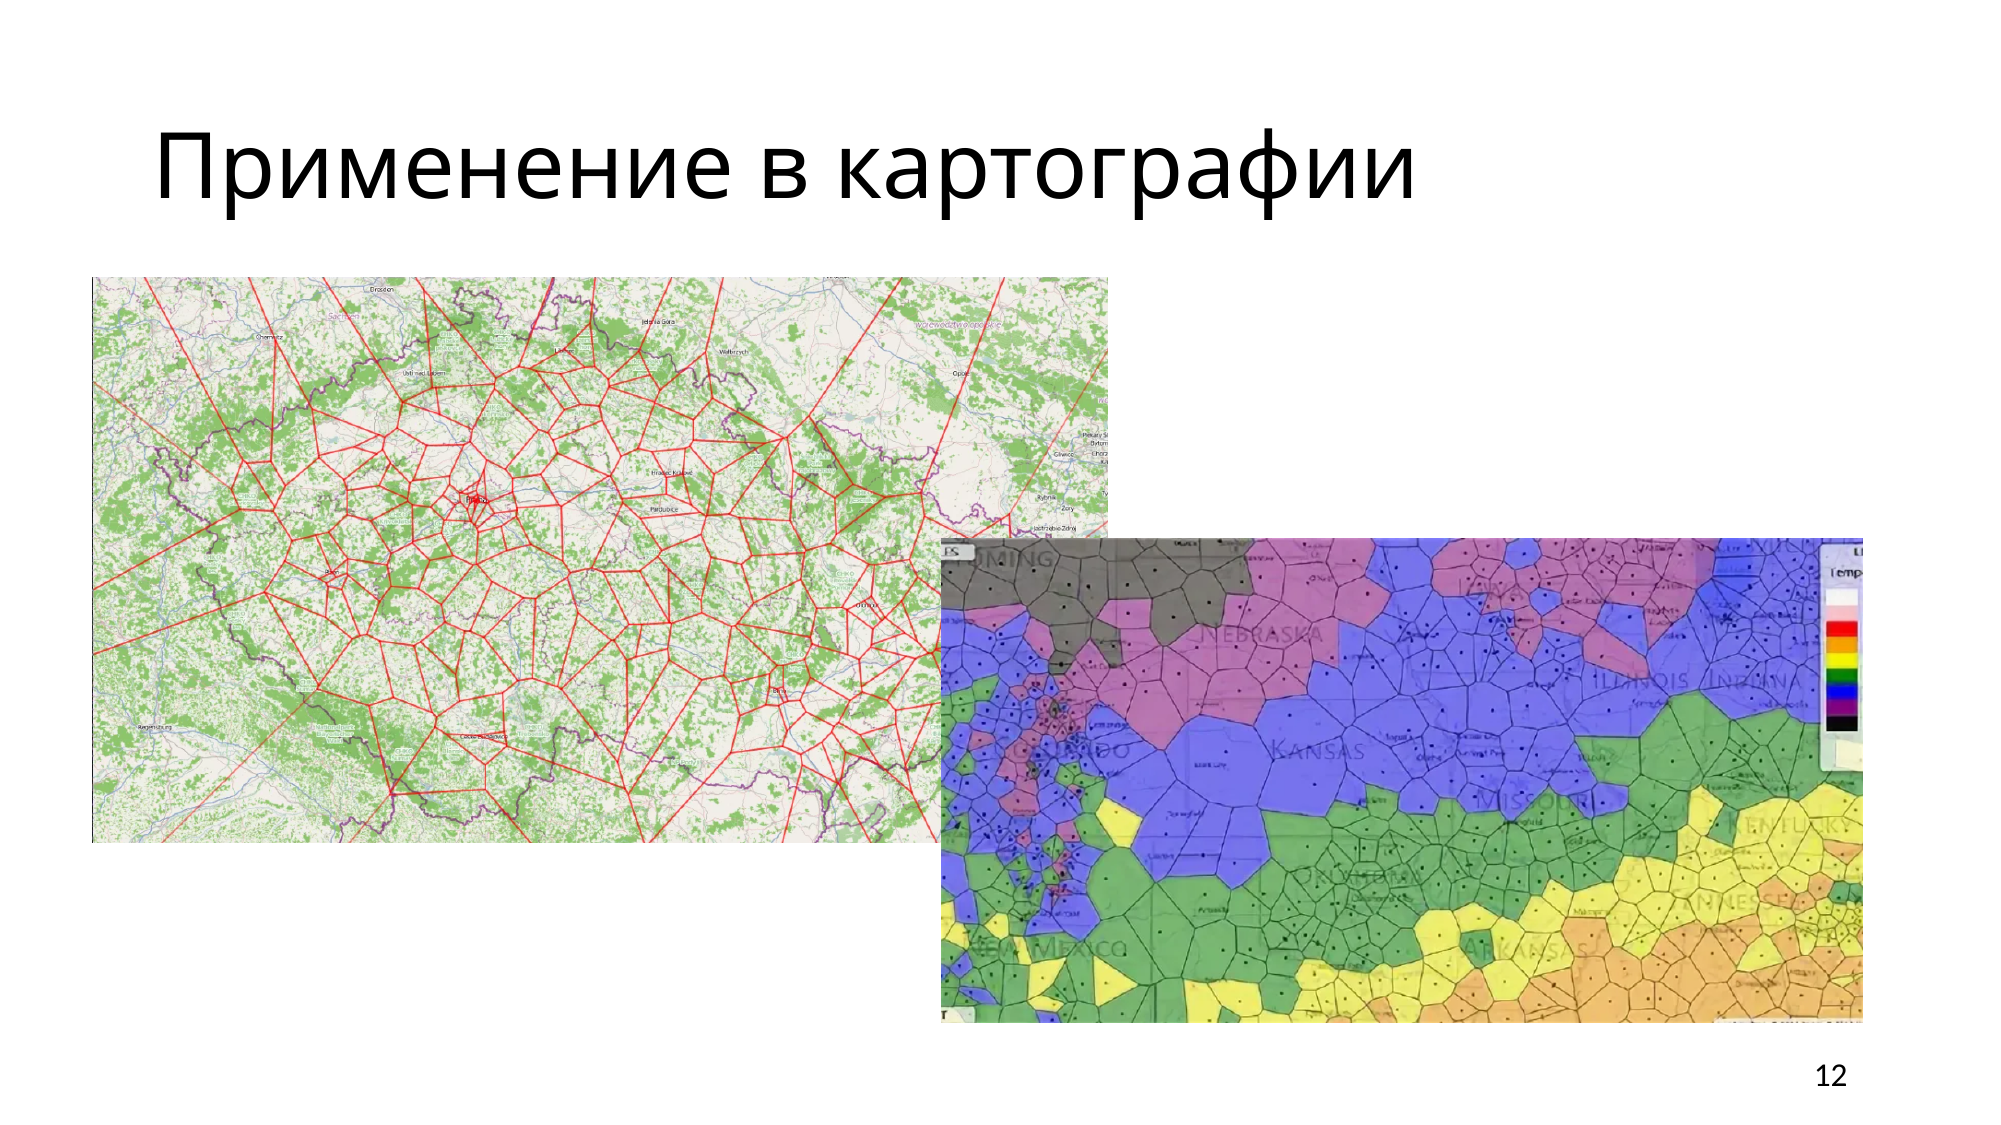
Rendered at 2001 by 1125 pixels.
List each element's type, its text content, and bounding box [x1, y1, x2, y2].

picture [92, 277, 1863, 1023]
title Применение в картографии [137, 59, 1863, 278]
slide_number 12 [1412, 1042, 1863, 1103]
